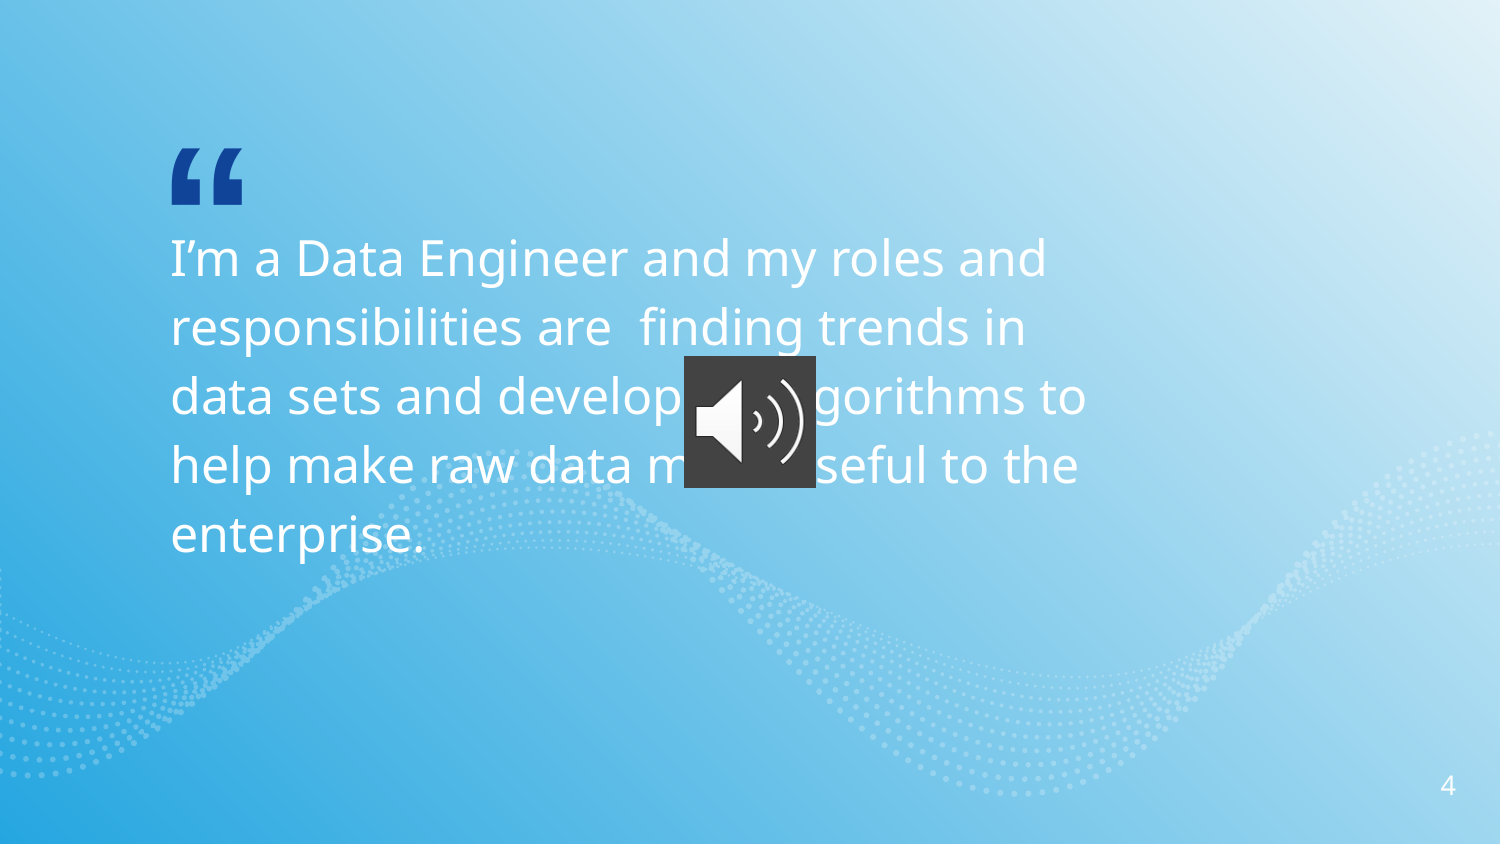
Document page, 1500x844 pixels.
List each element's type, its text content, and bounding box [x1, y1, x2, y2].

slide_number 4 [1366, 754, 1457, 819]
list I’m a Data Engineer and my roles and responsibilities are finding trends in data sets and developing algorithms to help make raw data more useful to the enterprise. [170, 217, 1098, 705]
picture [683, 354, 817, 489]
